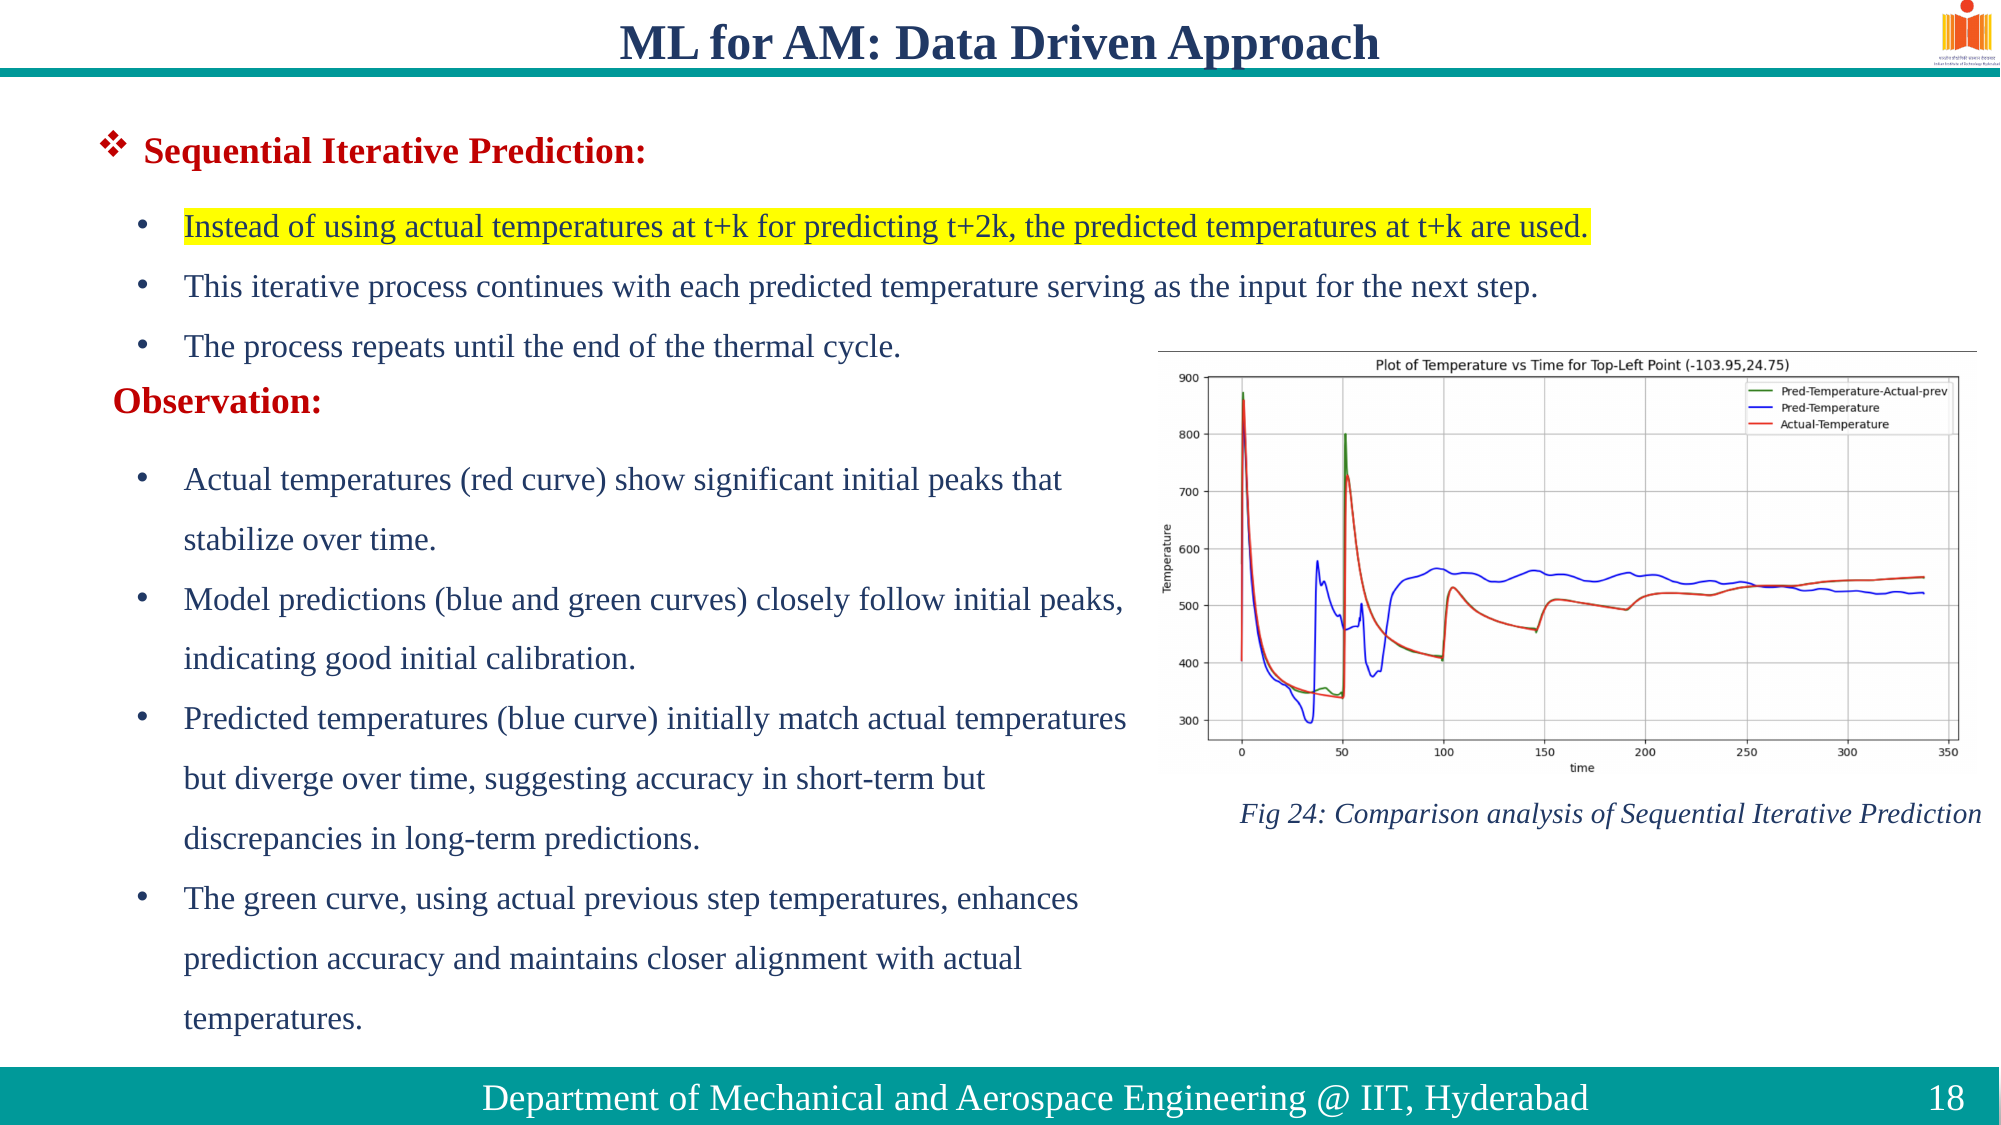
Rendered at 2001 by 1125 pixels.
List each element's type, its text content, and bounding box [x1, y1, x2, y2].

text_box Observation: [97, 368, 1043, 429]
slide_number 18 [1893, 1065, 1999, 1125]
text_box Fig 24: Comparison analysis of Sequential Iterative Prediction [1225, 786, 2000, 837]
text_box Sequential Iterative Prediction: [81, 118, 1027, 179]
text_box ML for AM: Data Driven Approach [0, 2, 2000, 77]
picture [1158, 351, 1977, 774]
text_box Actual temperatures (red curve) show significant initial peaks that stabilize over time. Model predictions (blue and green curves) closely follow initial peaks, indicating good initial calibration. Predicted temperatures (blue curve) initially match actual temperatures but diverge over time, suggesting accuracy in short-term but discrepancies in long-term predictions. The green curve, using actual previous step temperatures, enhances prediction accuracy and maintains closer alignment with actual temperatures. [121, 429, 1159, 1044]
text_box Instead of using actual temperatures at t+k for predicting t+2k, the predicted temperatures at t+k are used. This iterative process continues with each predicted temperature serving as the input for the next step. The process repeats until the end of the thermal cycle. [121, 176, 1926, 372]
